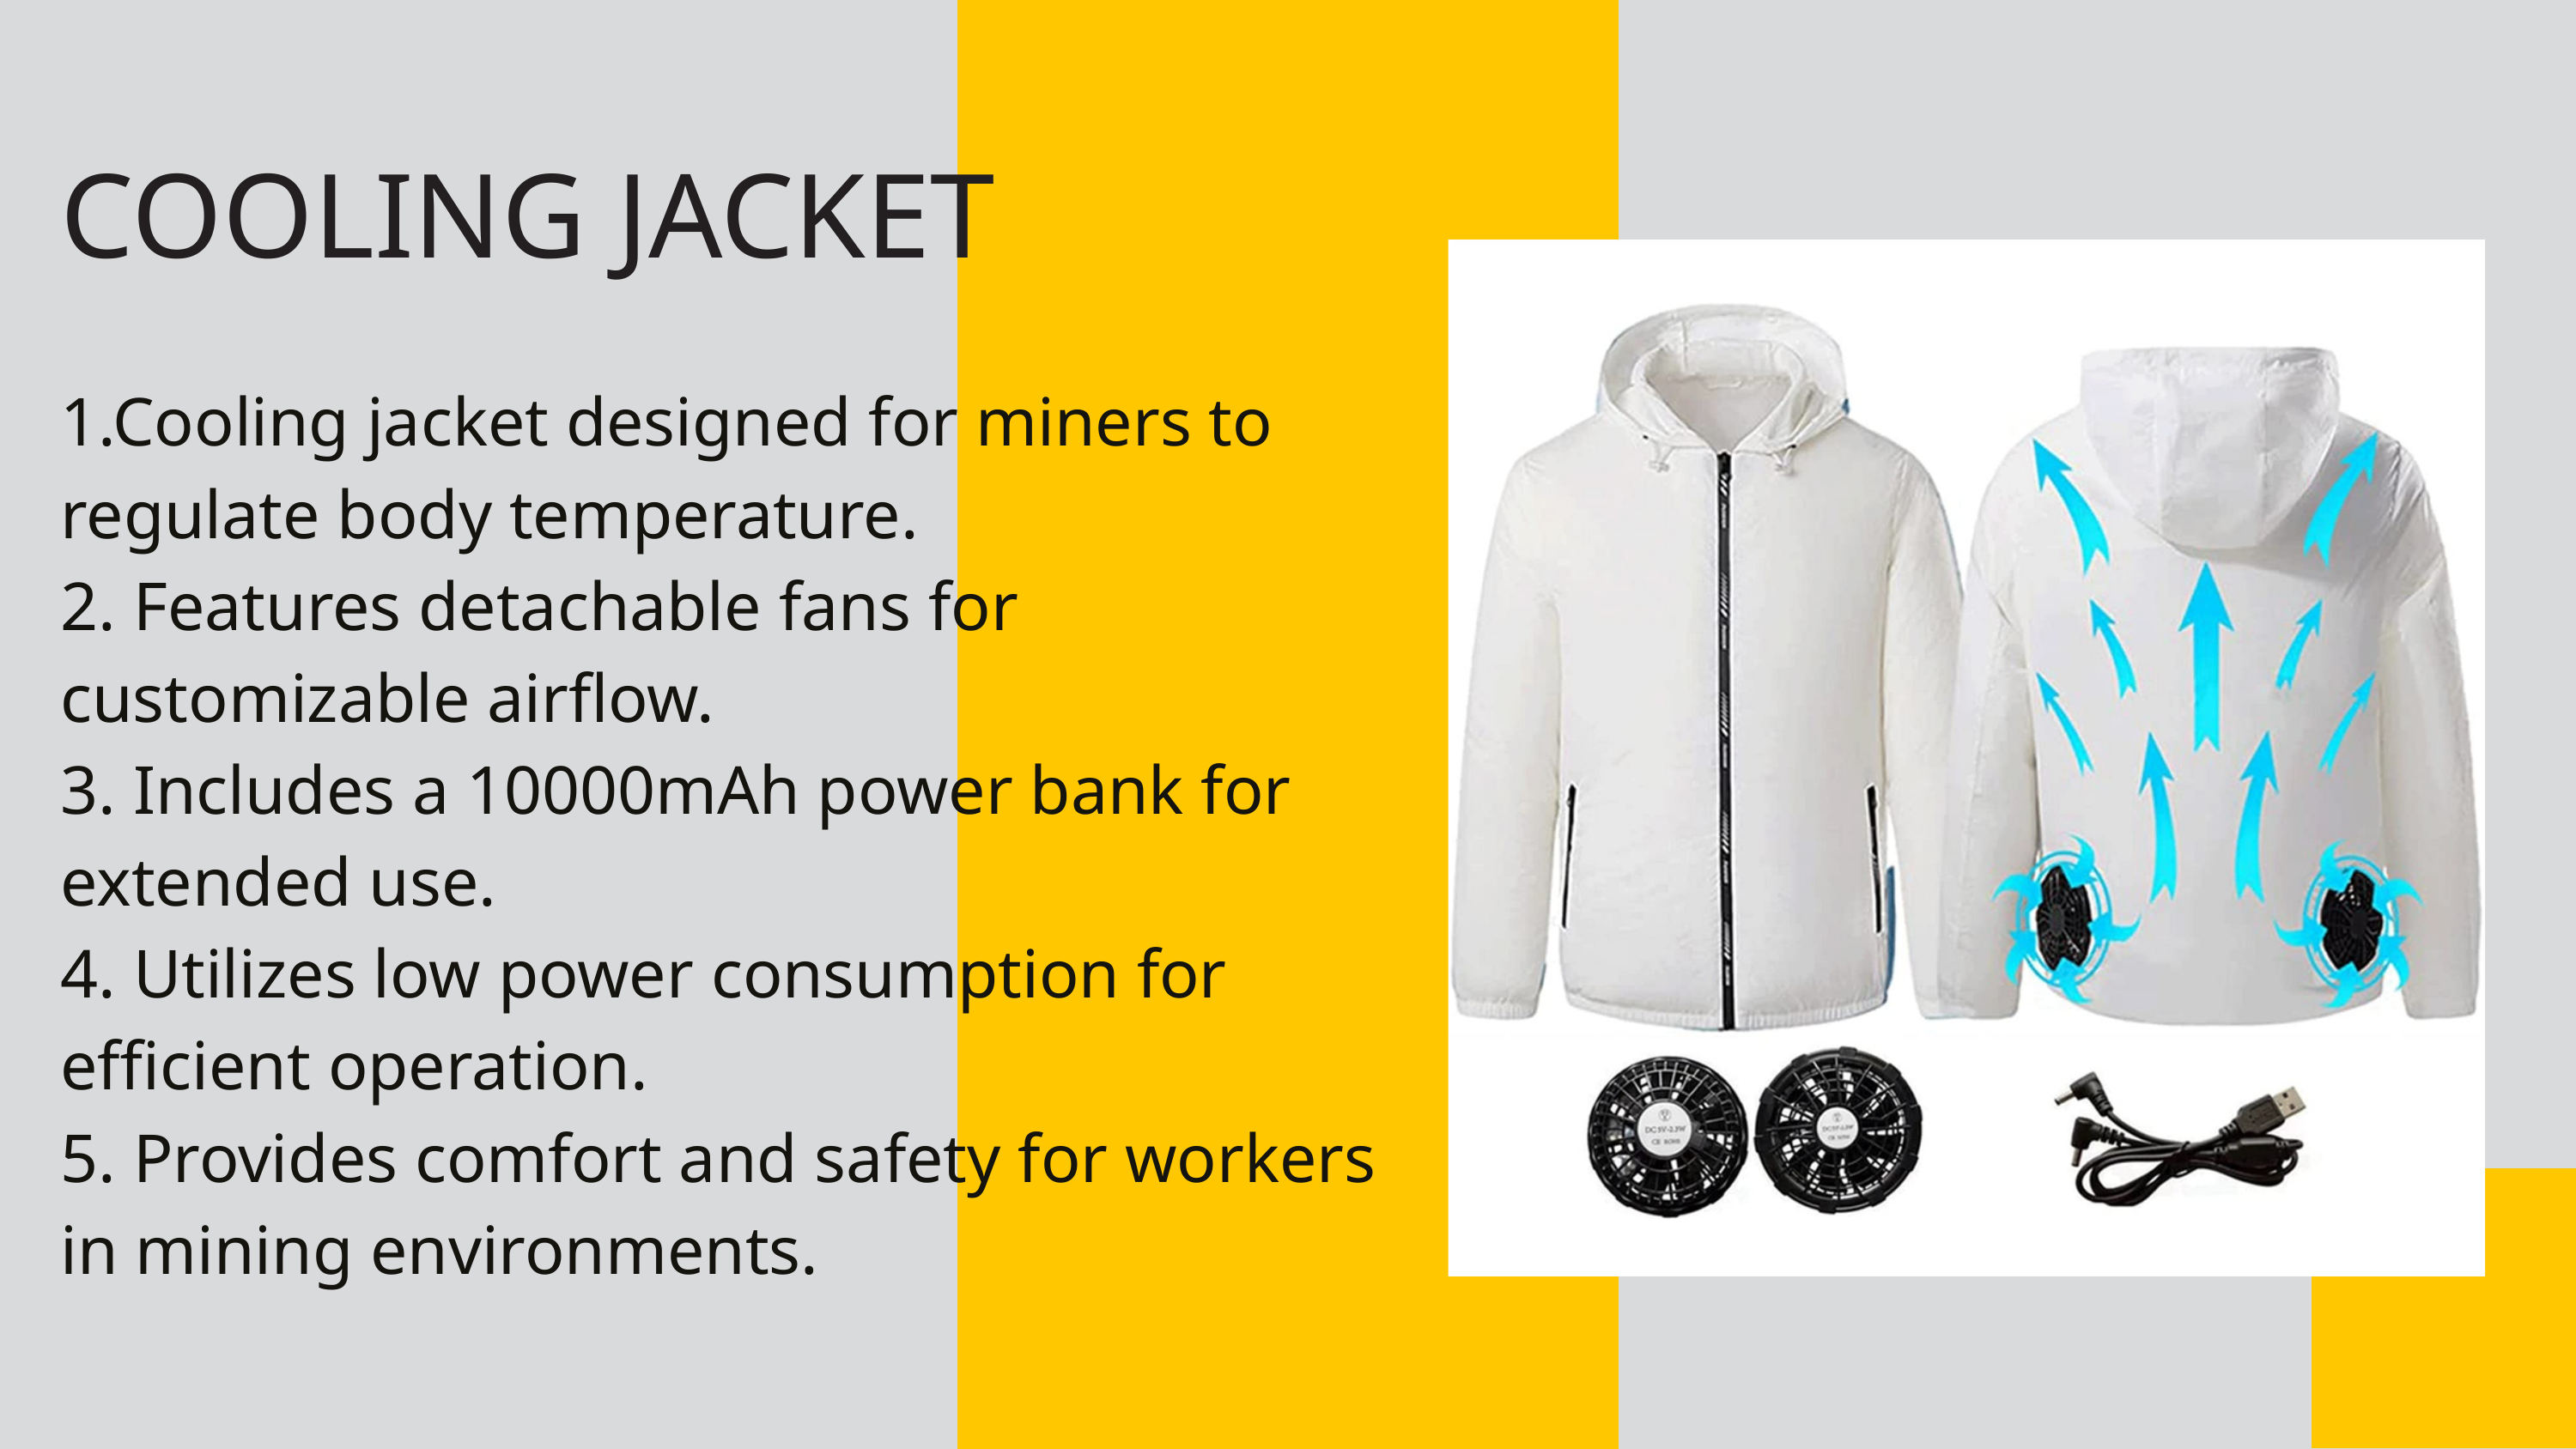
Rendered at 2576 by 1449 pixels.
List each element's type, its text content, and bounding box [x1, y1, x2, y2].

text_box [957, 0, 1619, 1449]
text_box [1625, 239, 2486, 1276]
text_box COOLING JACKET [60, 153, 953, 282]
text_box 1.Cooling jacket designed for miners to regulate body temperature. 2. Features detachable fans for customizable airflow. 3. Includes a 10000mAh power bank for extended use. 4. Utilizes low power consumption for efficient operation. 5. Provides comfort and safety for workers in mining environments. [60, 367, 953, 1288]
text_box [2311, 1167, 2576, 1449]
